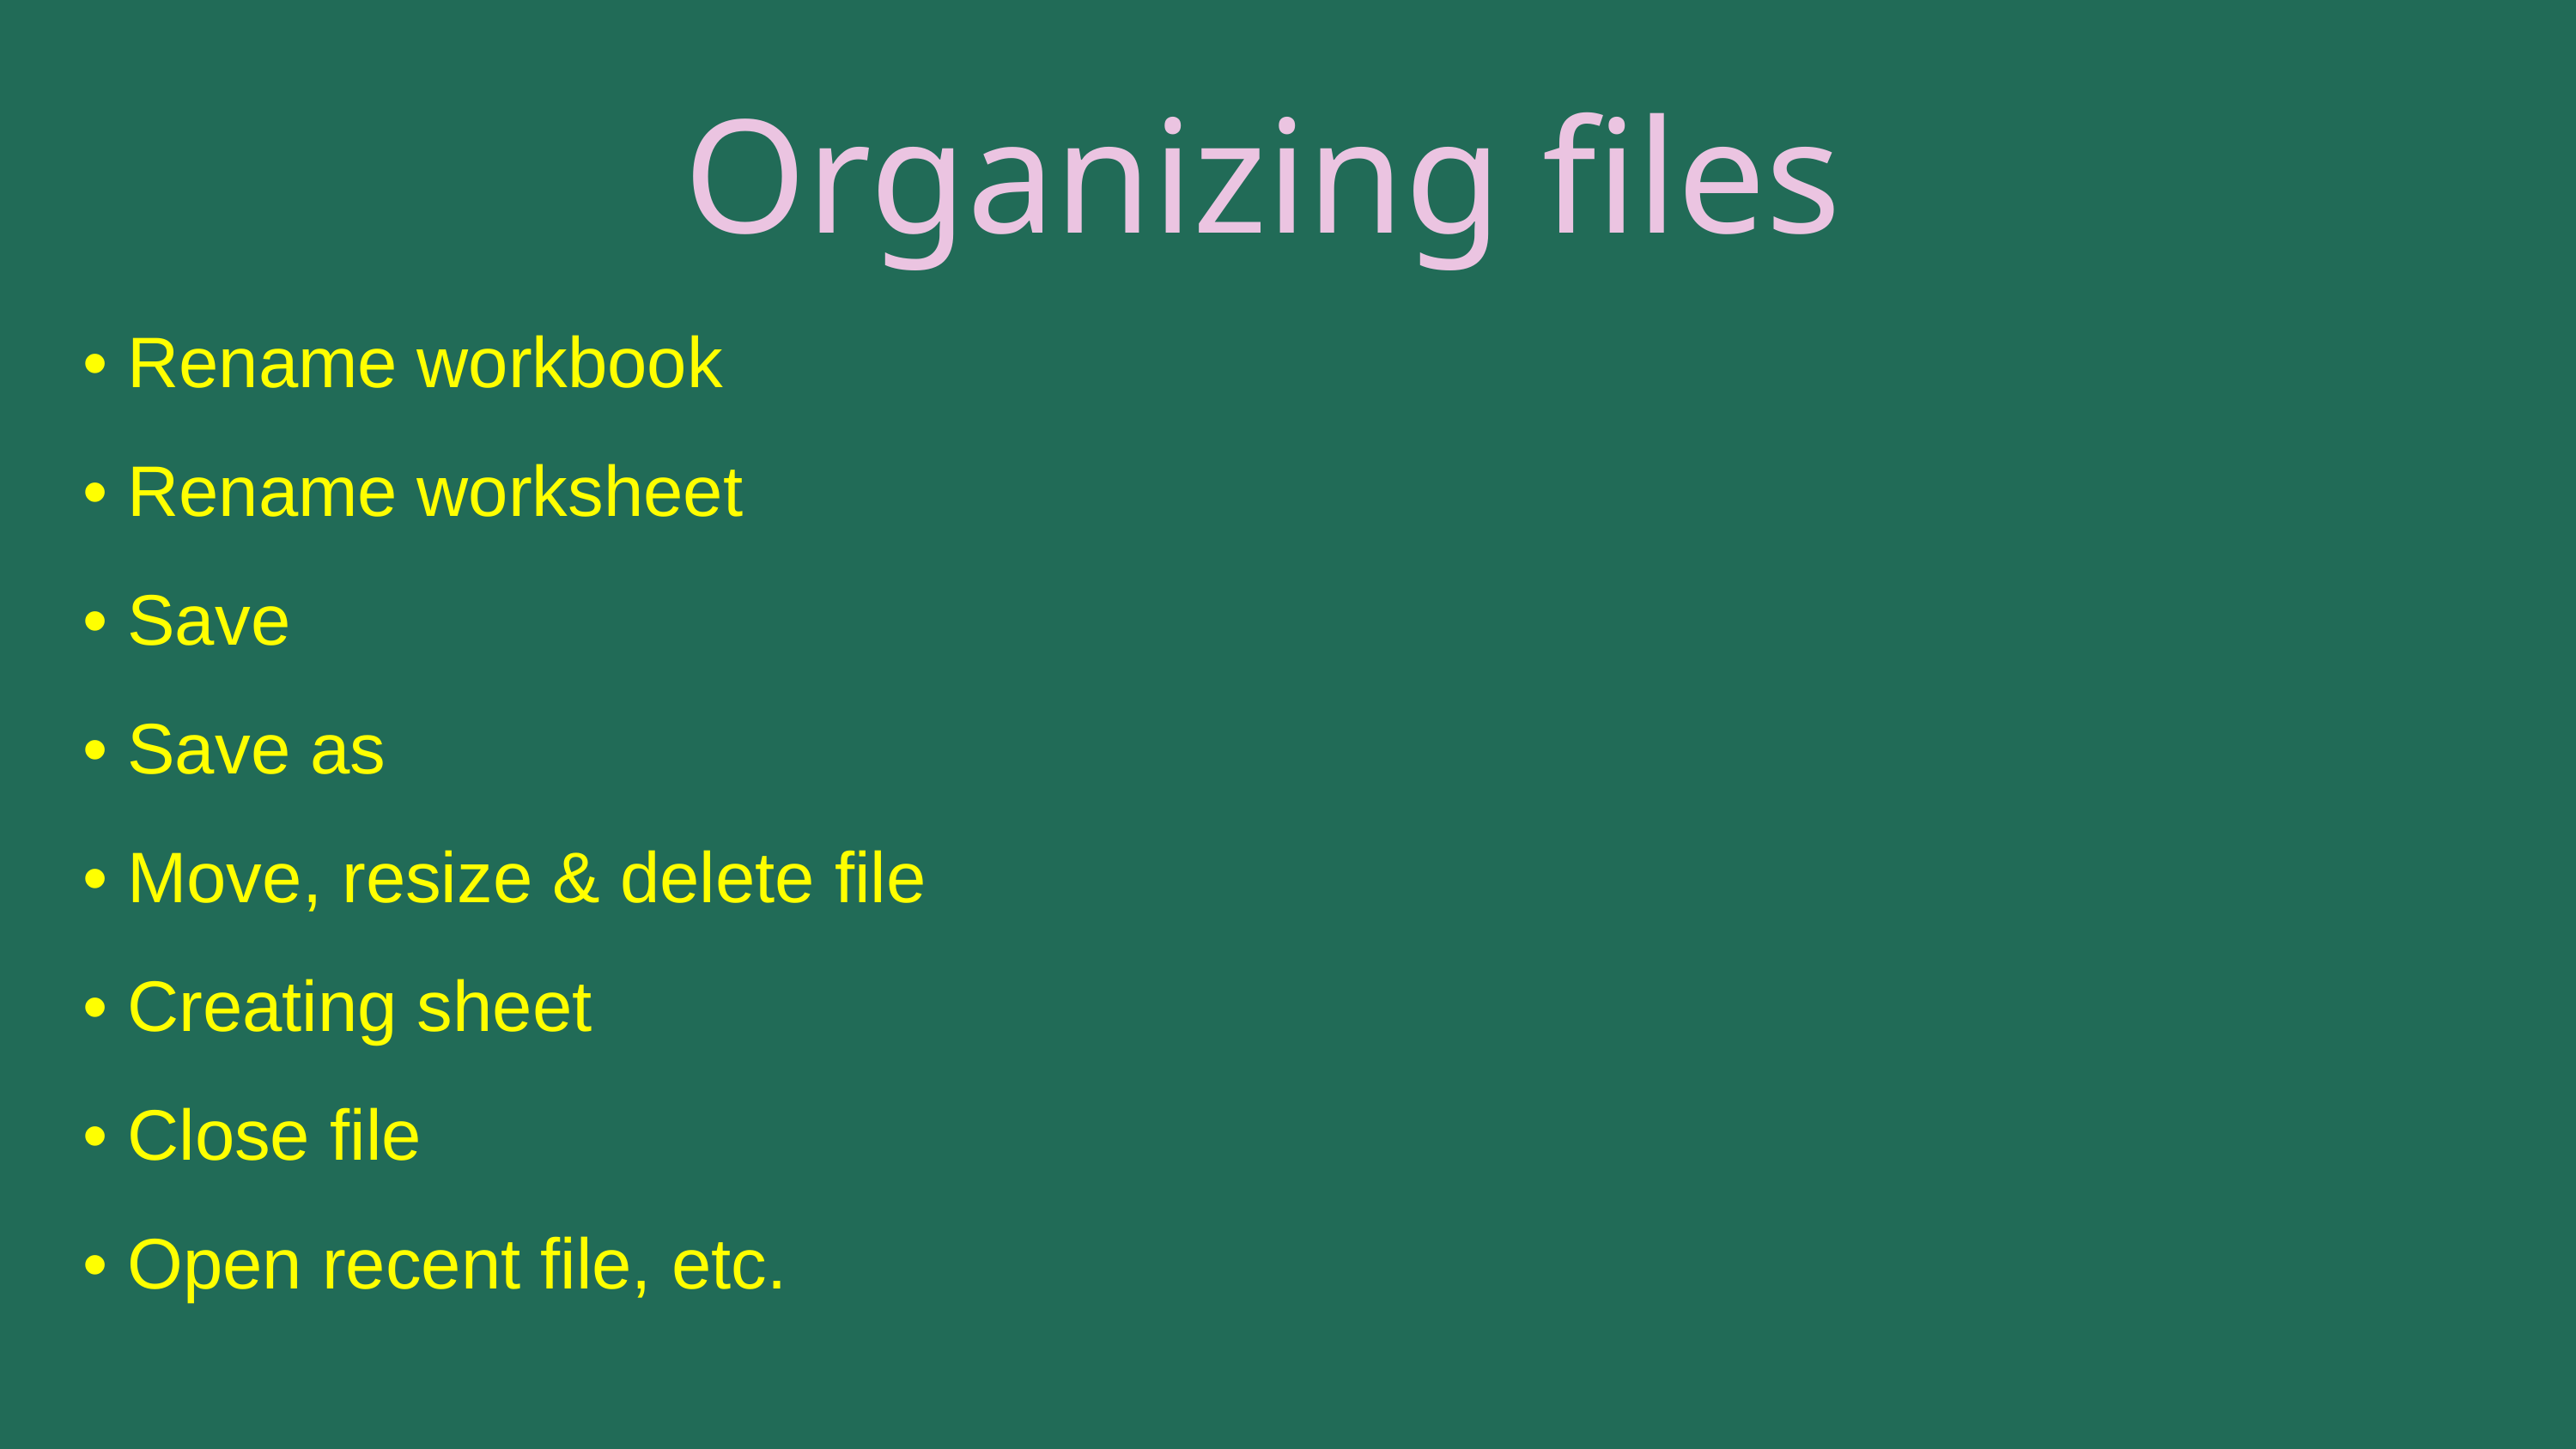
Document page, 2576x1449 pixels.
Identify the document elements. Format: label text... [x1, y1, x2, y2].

text_box Organizing files [644, 0, 1882, 264]
text_box • Rename workbook • Rename worksheet • Save • Save as • Move, resize & delete file • Creating sheet • Close file • Open recent file, etc. [70, 266, 1358, 1449]
